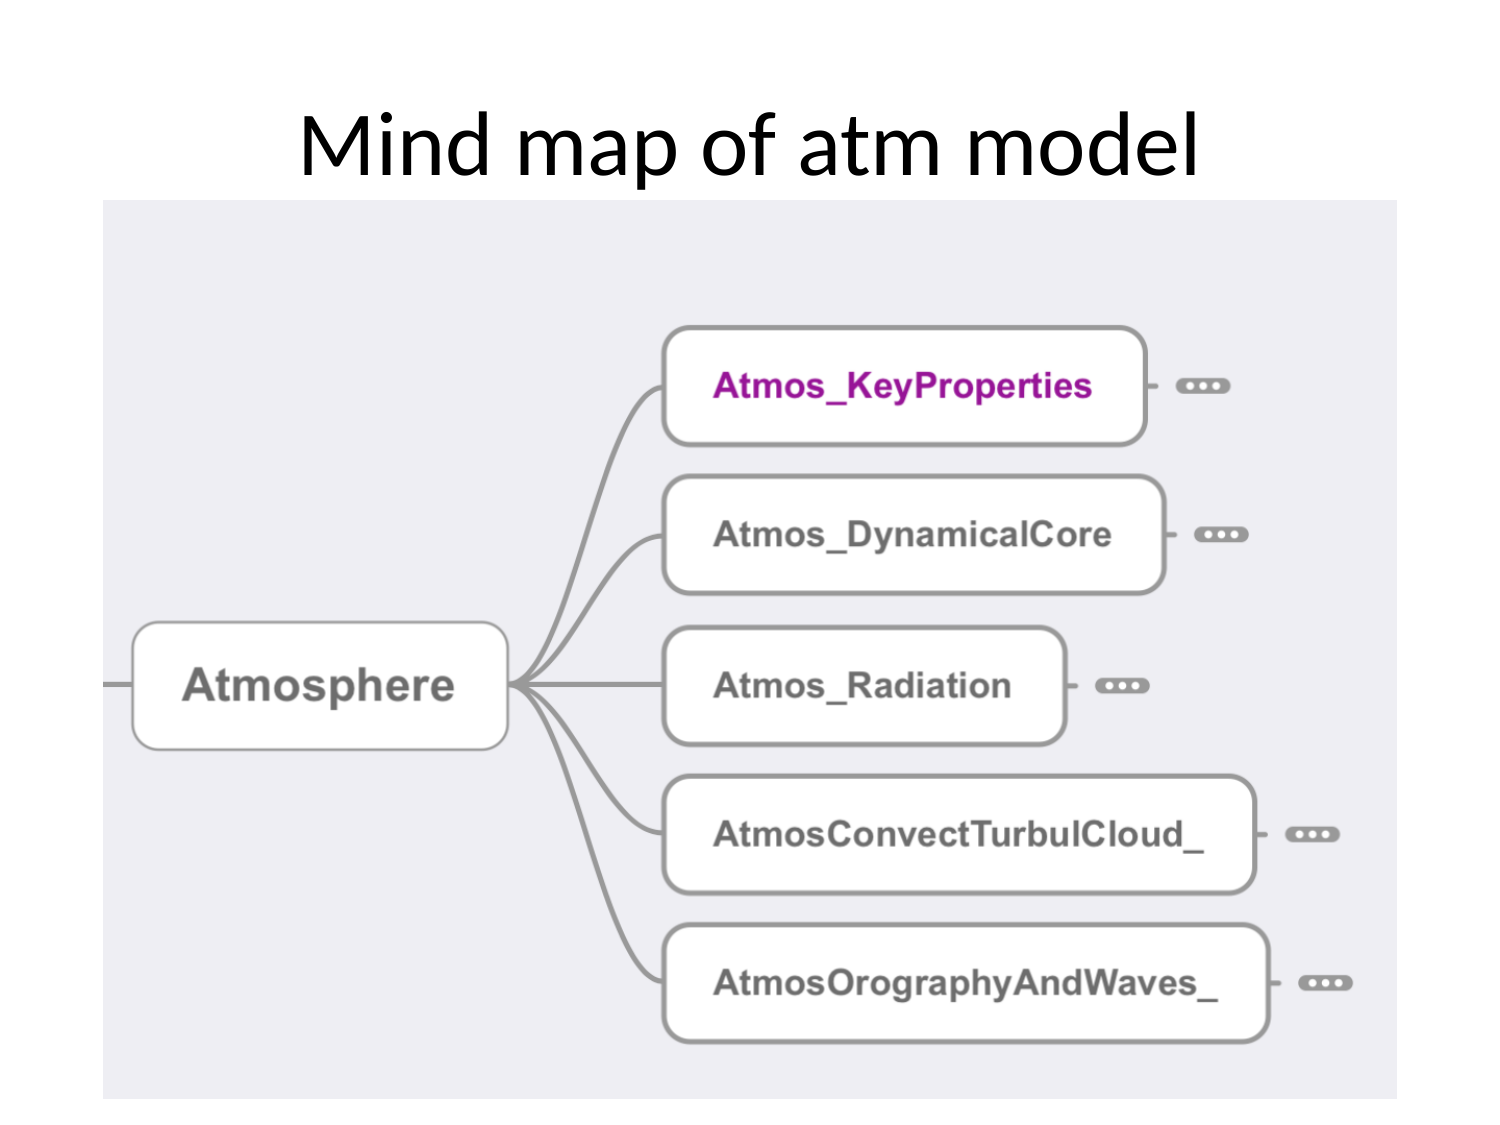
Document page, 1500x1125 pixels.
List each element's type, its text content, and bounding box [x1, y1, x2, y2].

picture [102, 200, 1398, 1099]
title Mind map of atm model [75, 45, 1425, 233]
